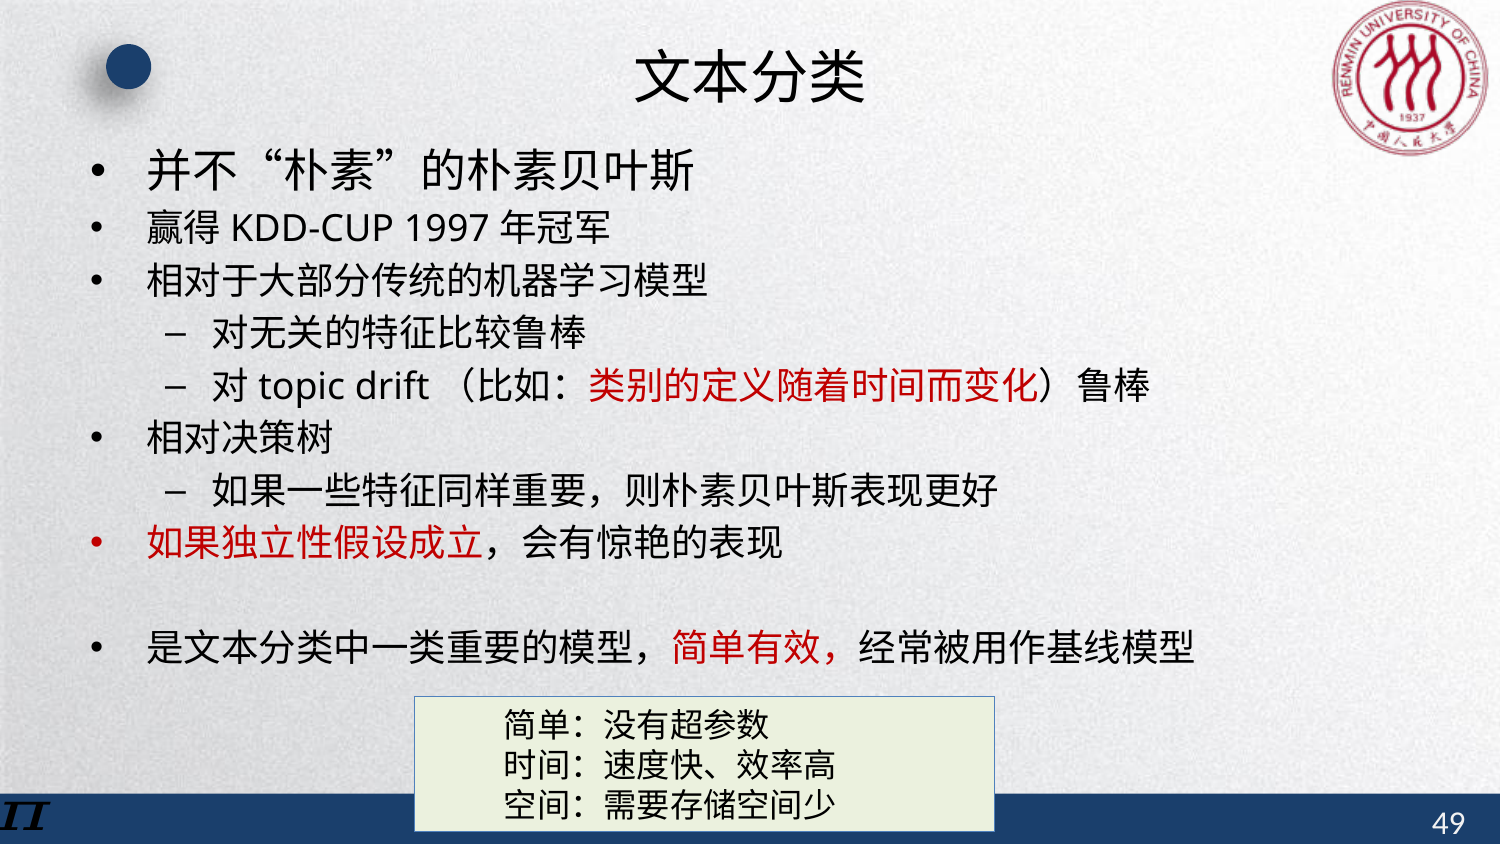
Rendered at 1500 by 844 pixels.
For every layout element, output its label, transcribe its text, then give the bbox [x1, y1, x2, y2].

text_box 简单：没有超参数 时间：速度快、效率高 空间：需要存储空间少 [414, 696, 995, 832]
title 文本分类 [75, 33, 1425, 116]
list 并不“朴素”的朴素贝叶斯 赢得KDD-CUP 1997年冠军 相对于大部分传统的机器学习模型 对无关的特征比较鲁棒 对topic drift（比如：类别的定义随着时间而变化）鲁棒 相对决策树 如果一些特征同样重要，则朴素贝叶斯表现更好 如果独立性假设成立，会有惊艳的表现 是文本分类中一类重要的模型，简单有效，经常被用作基线模型 [75, 134, 1425, 781]
picture [0, 0, 1500, 793]
